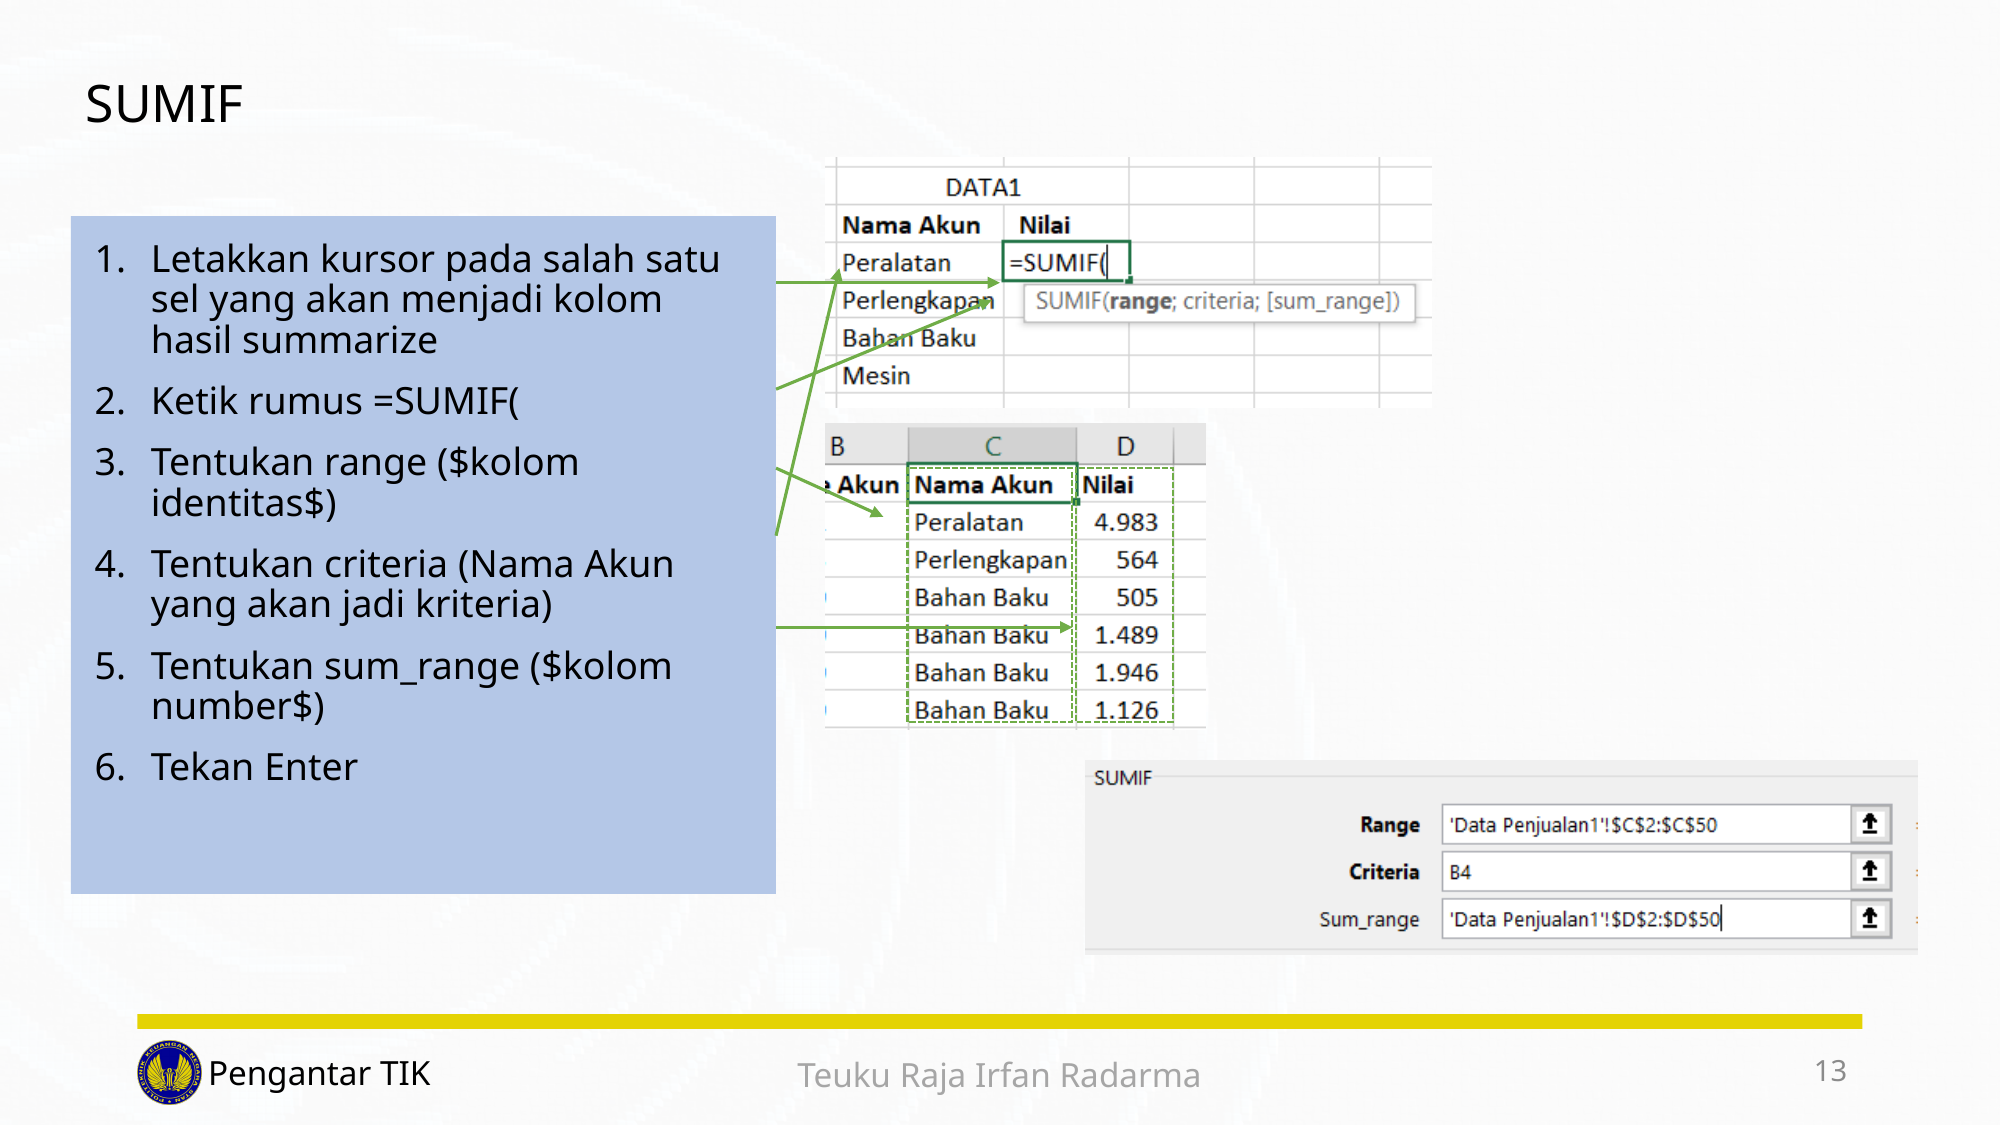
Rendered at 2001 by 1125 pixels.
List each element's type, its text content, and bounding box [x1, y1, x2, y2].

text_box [776, 268, 840, 536]
picture [1085, 760, 1918, 955]
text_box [840, 468, 884, 517]
picture [825, 423, 1206, 731]
title SUMIF [70, 70, 1932, 142]
slide_number 13 [1412, 1042, 1863, 1103]
picture [825, 157, 1432, 408]
picture [137, 1040, 202, 1105]
list Letakkan kursor pada salah satu sel yang akan menjadi kolom hasil summarize Ketik rumus =SUMIF( Tentukan range ($kolom identitas$) Tentukan criteria (Nama Akun yang akan jadi kriteria) Tentukan sum_range ($kolom number$) Tekan Enter [70, 215, 777, 895]
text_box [840, 299, 992, 390]
